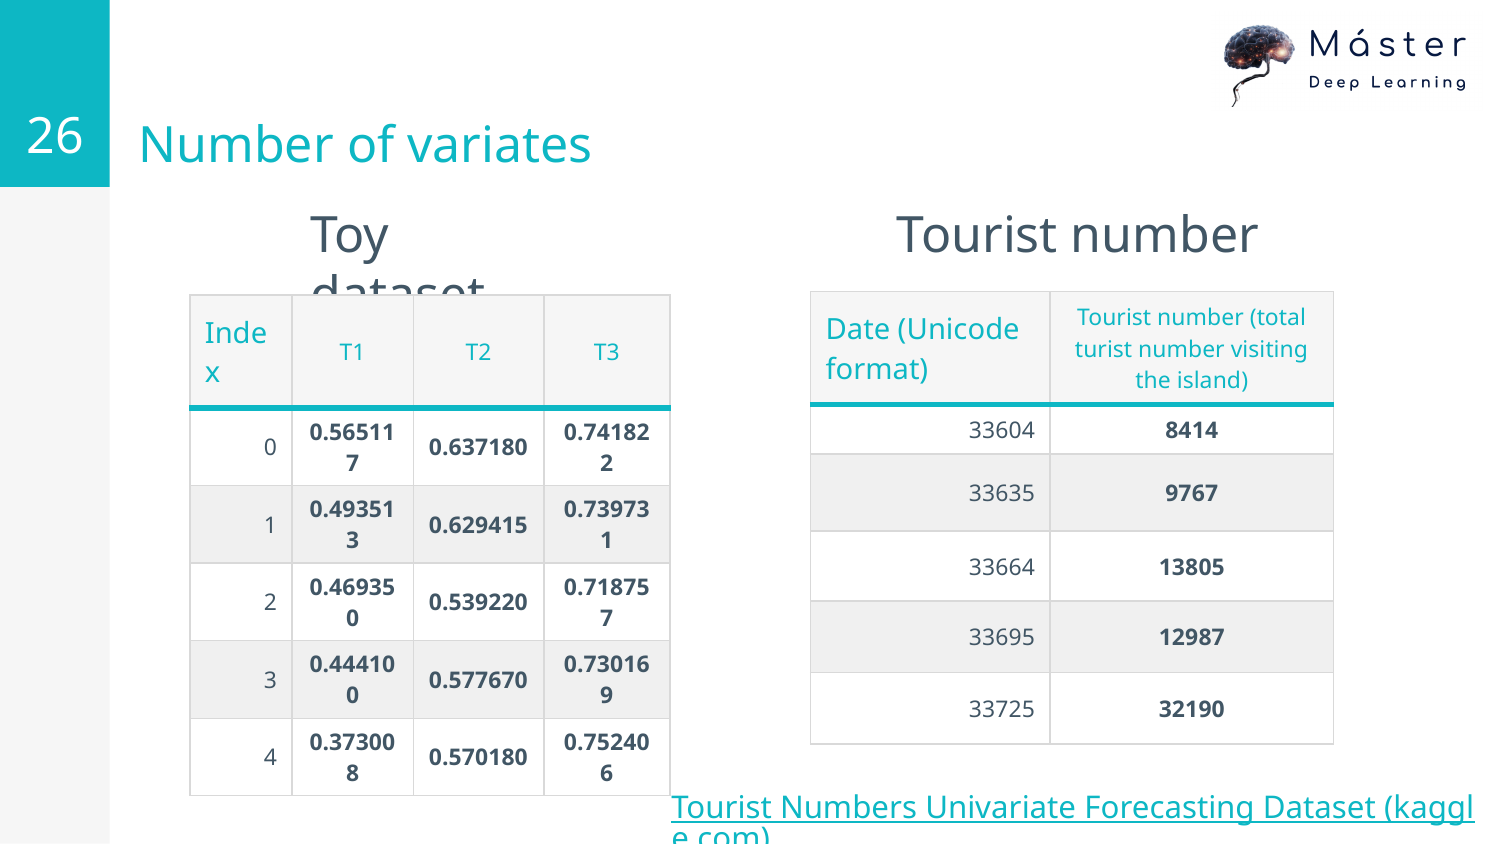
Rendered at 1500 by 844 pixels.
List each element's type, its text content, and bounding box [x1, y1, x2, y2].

table_header Index [191, 296, 291, 405]
text_box Toy dataset [283, 186, 577, 284]
table_cell 33604 [811, 407, 1049, 453]
table_header Tourist number (total turist number visiting the island) [1051, 292, 1333, 402]
text_box Tourist number Tourist Numbers Univariate Forecasting Dataset (kaggle.com) [644, 186, 1500, 284]
table_cell 0.718757 [545, 564, 669, 640]
table_cell 8414 [1051, 407, 1333, 453]
table_cell 0.739731 [545, 486, 669, 562]
table_cell 12987 [1051, 602, 1333, 672]
table_header T1 [293, 296, 413, 405]
table_cell 0.373008 [293, 719, 413, 795]
table_cell 4 [191, 719, 291, 795]
table_header T2 [414, 296, 543, 405]
table_cell 0 [191, 411, 291, 485]
table_cell 0.637180 [414, 411, 543, 485]
table_cell 33725 [811, 673, 1049, 743]
picture [1211, 11, 1483, 111]
table_cell 0.444100 [293, 641, 413, 718]
table_cell 0.629415 [414, 486, 543, 562]
table_cell 0.493513 [293, 486, 413, 562]
slide_number <número> [0, 0, 110, 187]
table_cell 2 [191, 564, 291, 640]
table_header Date (Unicode format) [811, 292, 1049, 402]
table_cell 1 [191, 486, 291, 562]
table_cell 33664 [811, 532, 1049, 600]
table_cell 0.577670 [414, 641, 543, 718]
table_cell 0.539220 [414, 564, 543, 640]
table_cell 0.741822 [545, 411, 669, 485]
table_cell 32190 [1051, 673, 1333, 743]
table_cell 0.469350 [293, 564, 413, 640]
table_cell 0.752406 [545, 719, 669, 795]
table_cell 0.565117 [293, 411, 413, 485]
table_cell 0.570180 [414, 719, 543, 795]
table_cell 33635 [811, 455, 1049, 530]
title Number of variates [138, 0, 722, 188]
table_cell 9767 [1051, 455, 1333, 530]
table_header T3 [545, 296, 669, 405]
table_cell 33695 [811, 602, 1049, 672]
table_cell 3 [191, 641, 291, 718]
table_cell 13805 [1051, 532, 1333, 600]
table_cell 0.730169 [545, 641, 669, 718]
